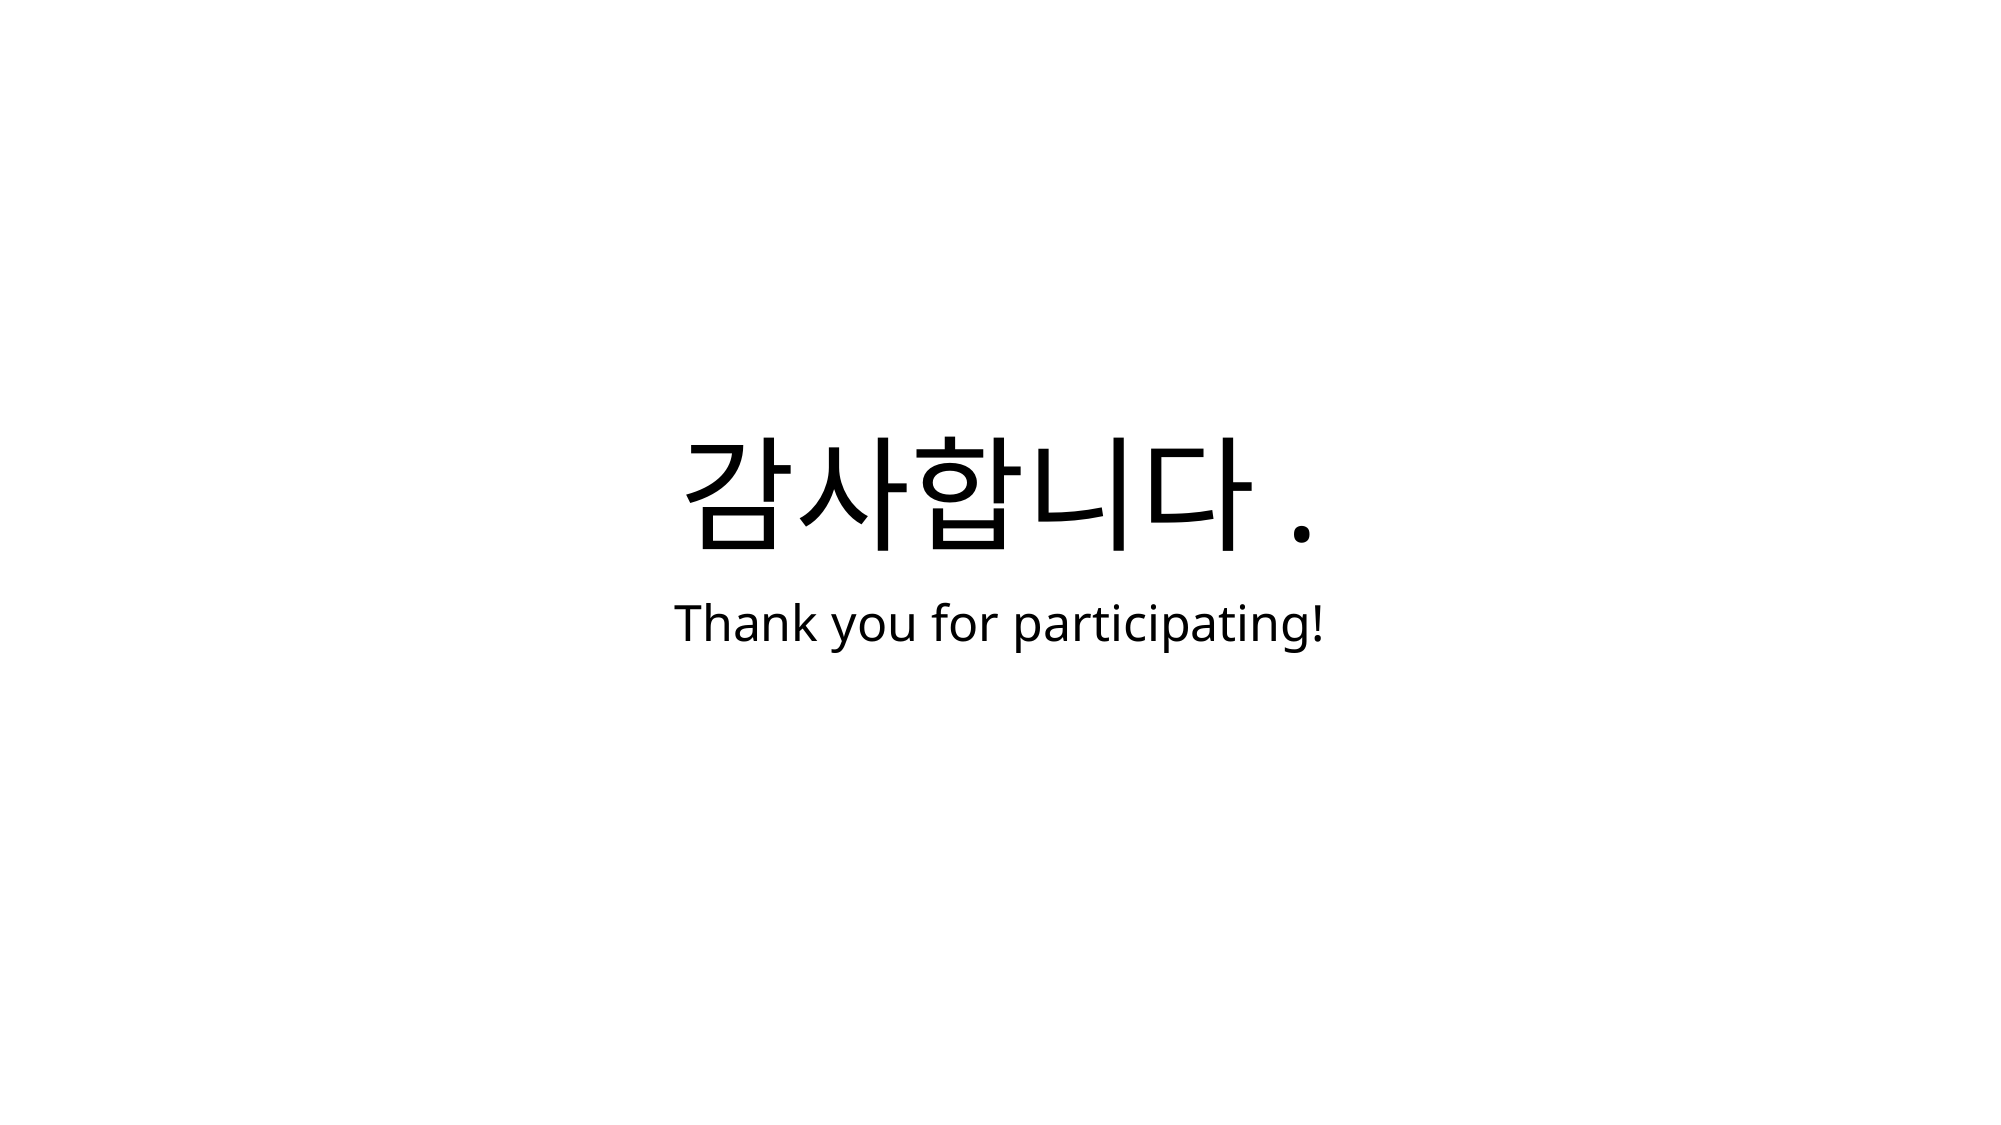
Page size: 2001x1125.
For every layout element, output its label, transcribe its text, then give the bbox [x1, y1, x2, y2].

subtitle Thank you for participating! [249, 590, 1750, 863]
title 감사합니다. [249, 184, 1750, 576]
